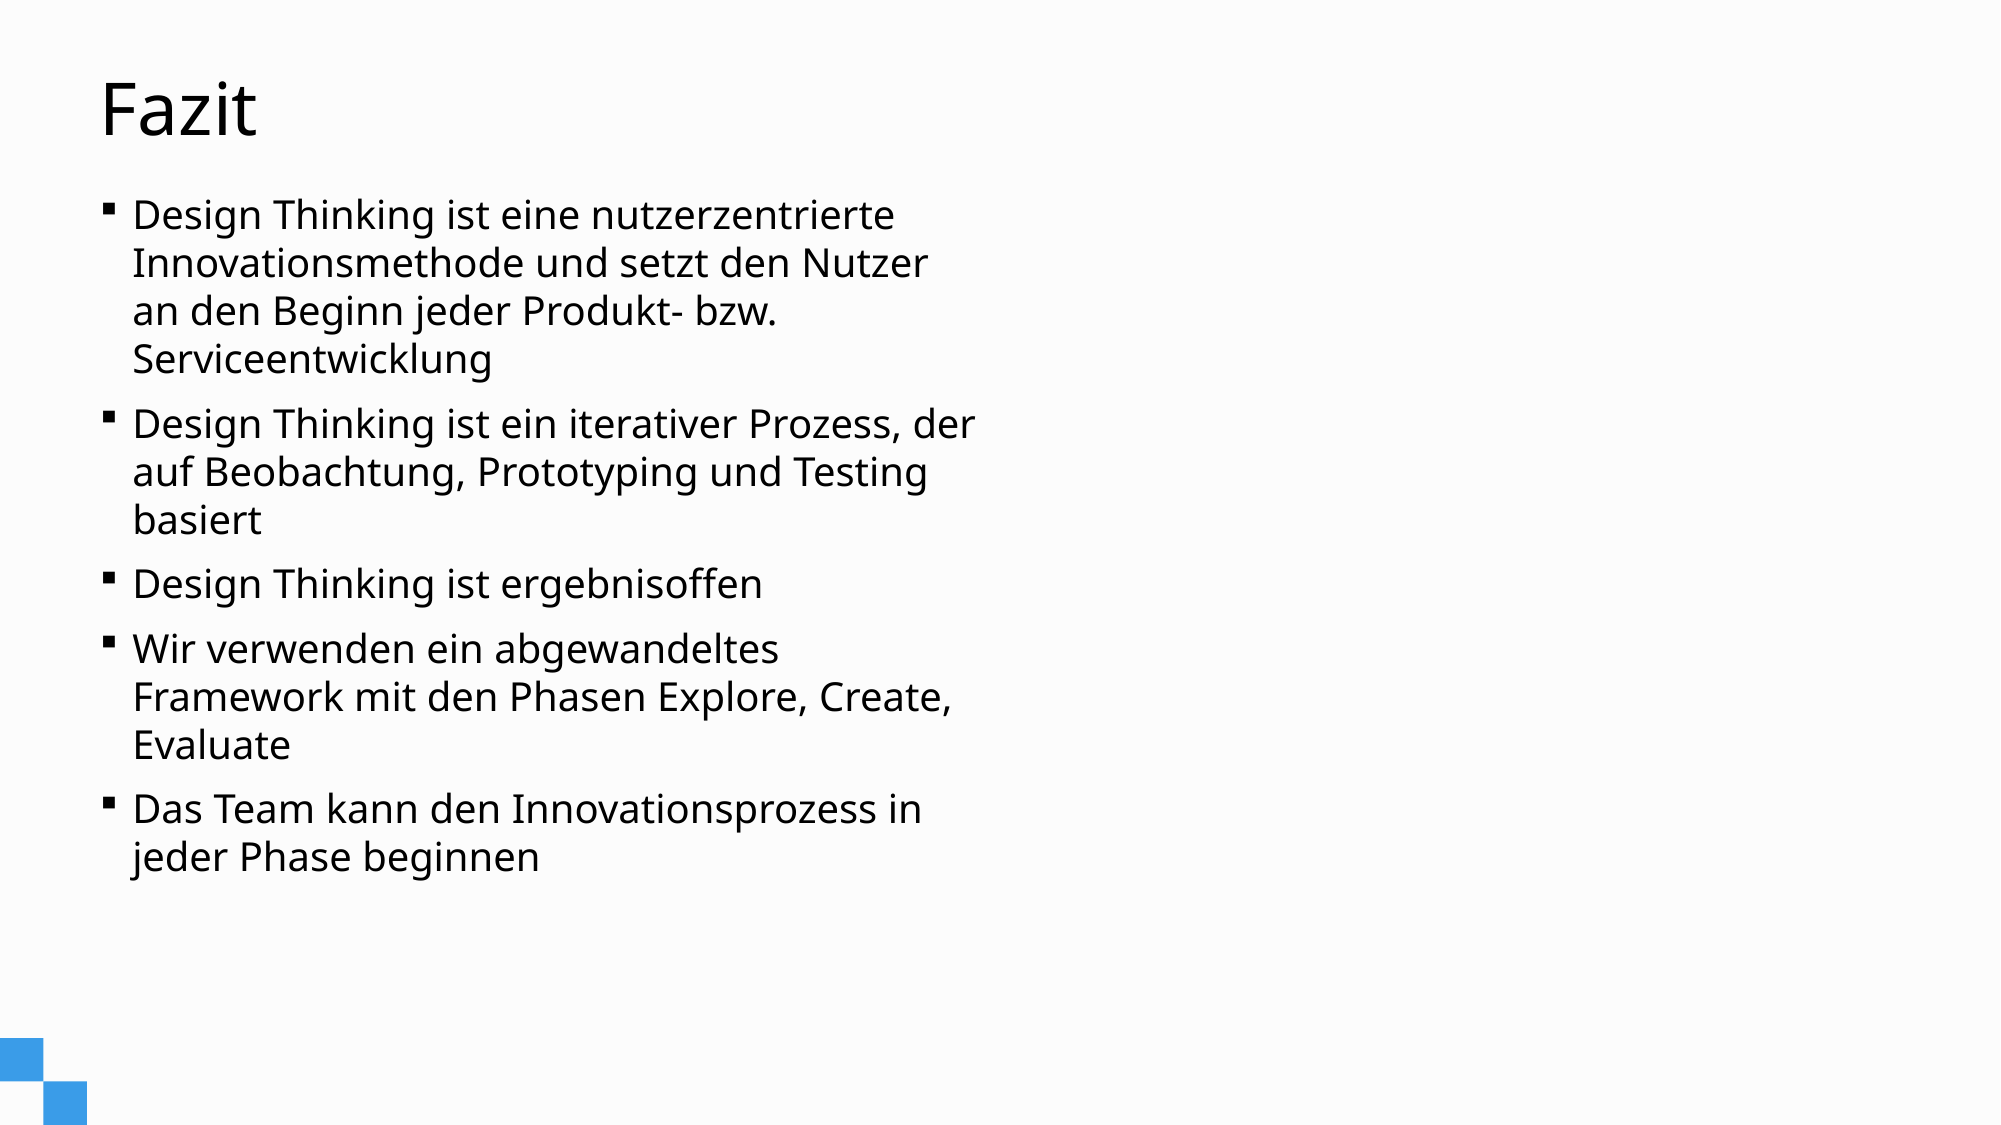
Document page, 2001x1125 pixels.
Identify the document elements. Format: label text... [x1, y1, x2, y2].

list Design Thinking ist eine nutzerzentrierte Innovationsmethode und setzt den Nutzer an den Beginn jeder Produkt- bzw. Serviceentwicklung Design Thinking ist ein iterativer Prozess, der auf Beobachtung, Prototyping und Testing basiert Design Thinking ist ergebnisoffen Wir verwenden ein abgewandeltes Framework mit den Phasen Explore, Create, Evaluate Das Team kann den Innovationsprozess in jeder Phase beginnen [84, 182, 1000, 897]
title Fazit [84, 64, 1810, 132]
